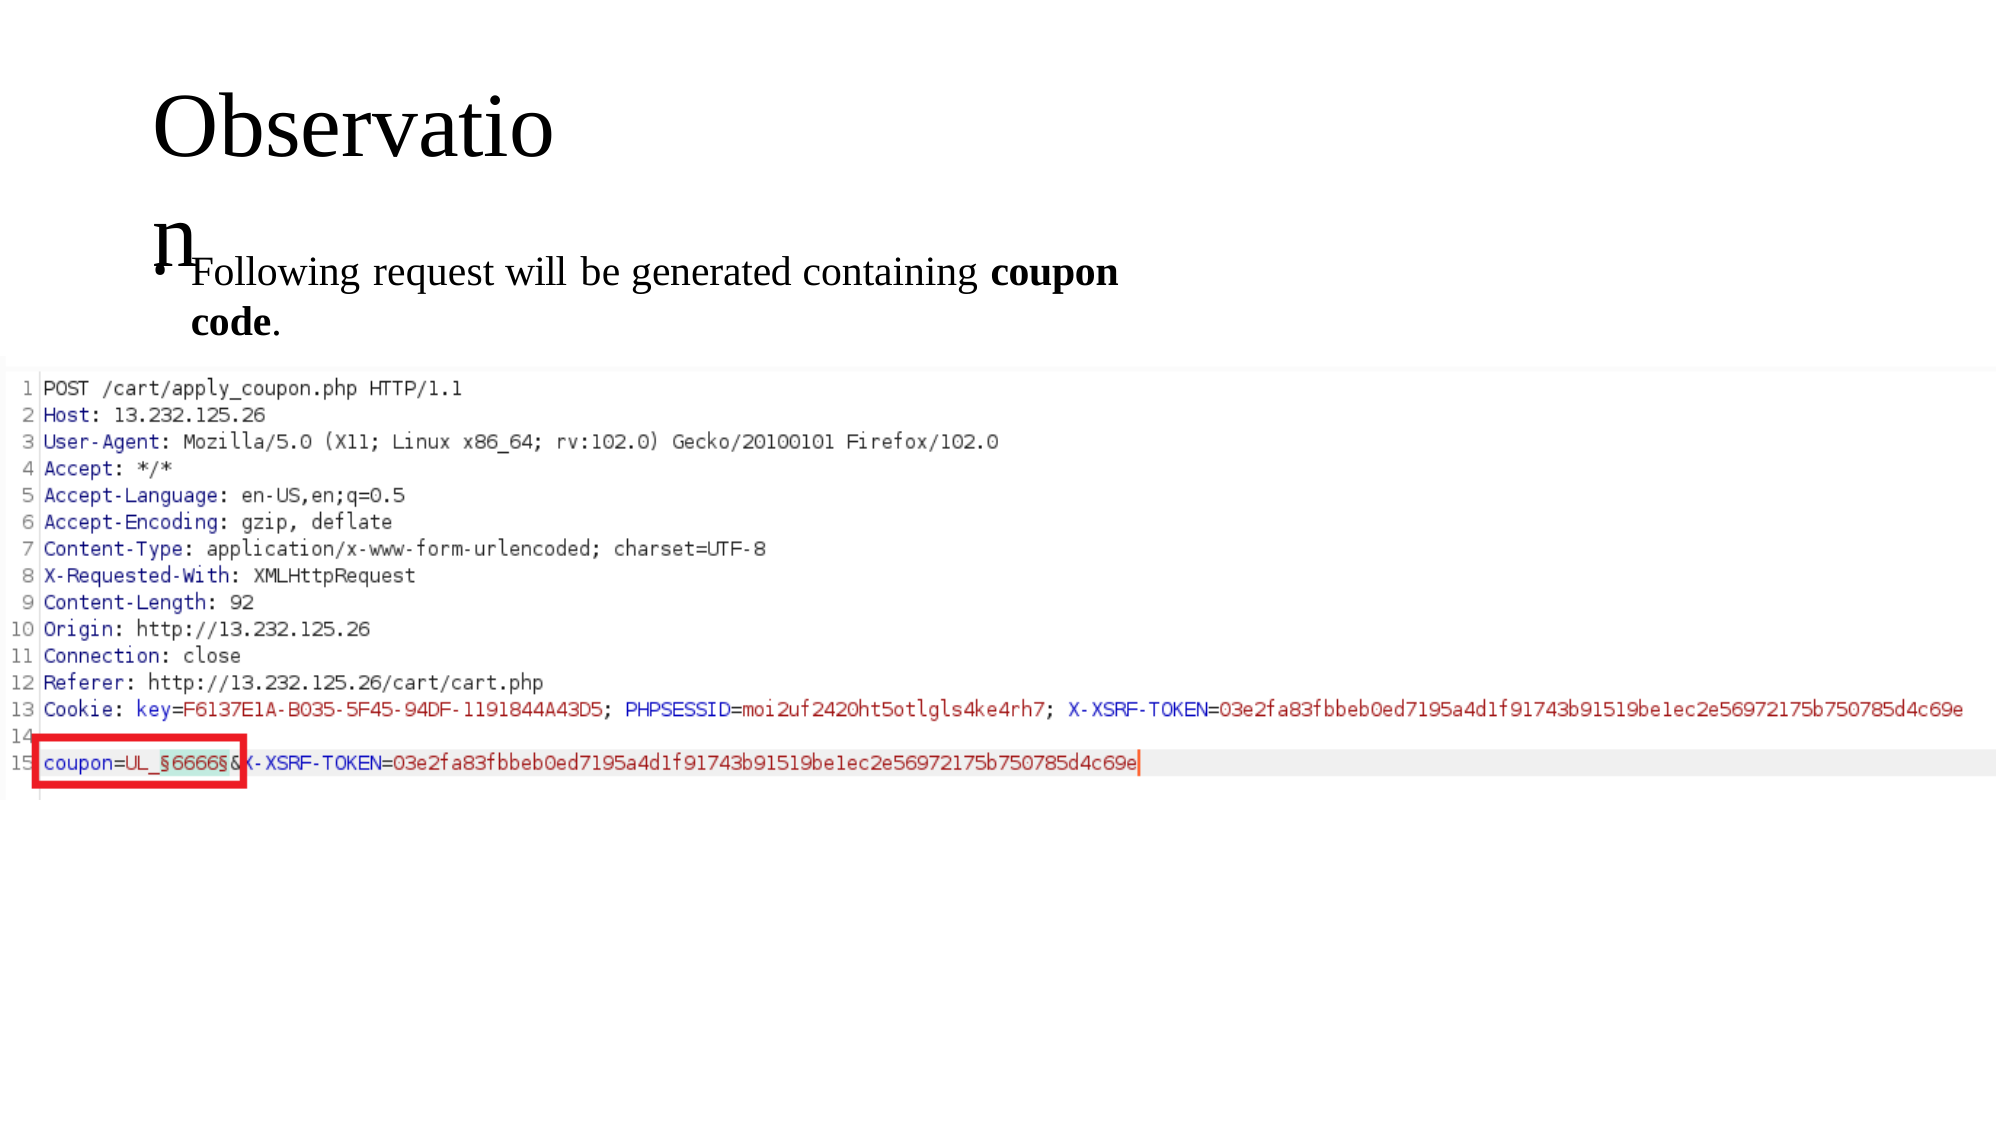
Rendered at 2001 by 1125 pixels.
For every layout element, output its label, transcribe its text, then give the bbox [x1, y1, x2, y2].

picture [0, 356, 1996, 800]
text_box Following request will be generated containing coupon code. [150, 242, 1220, 345]
text_box Observation [150, 62, 601, 242]
